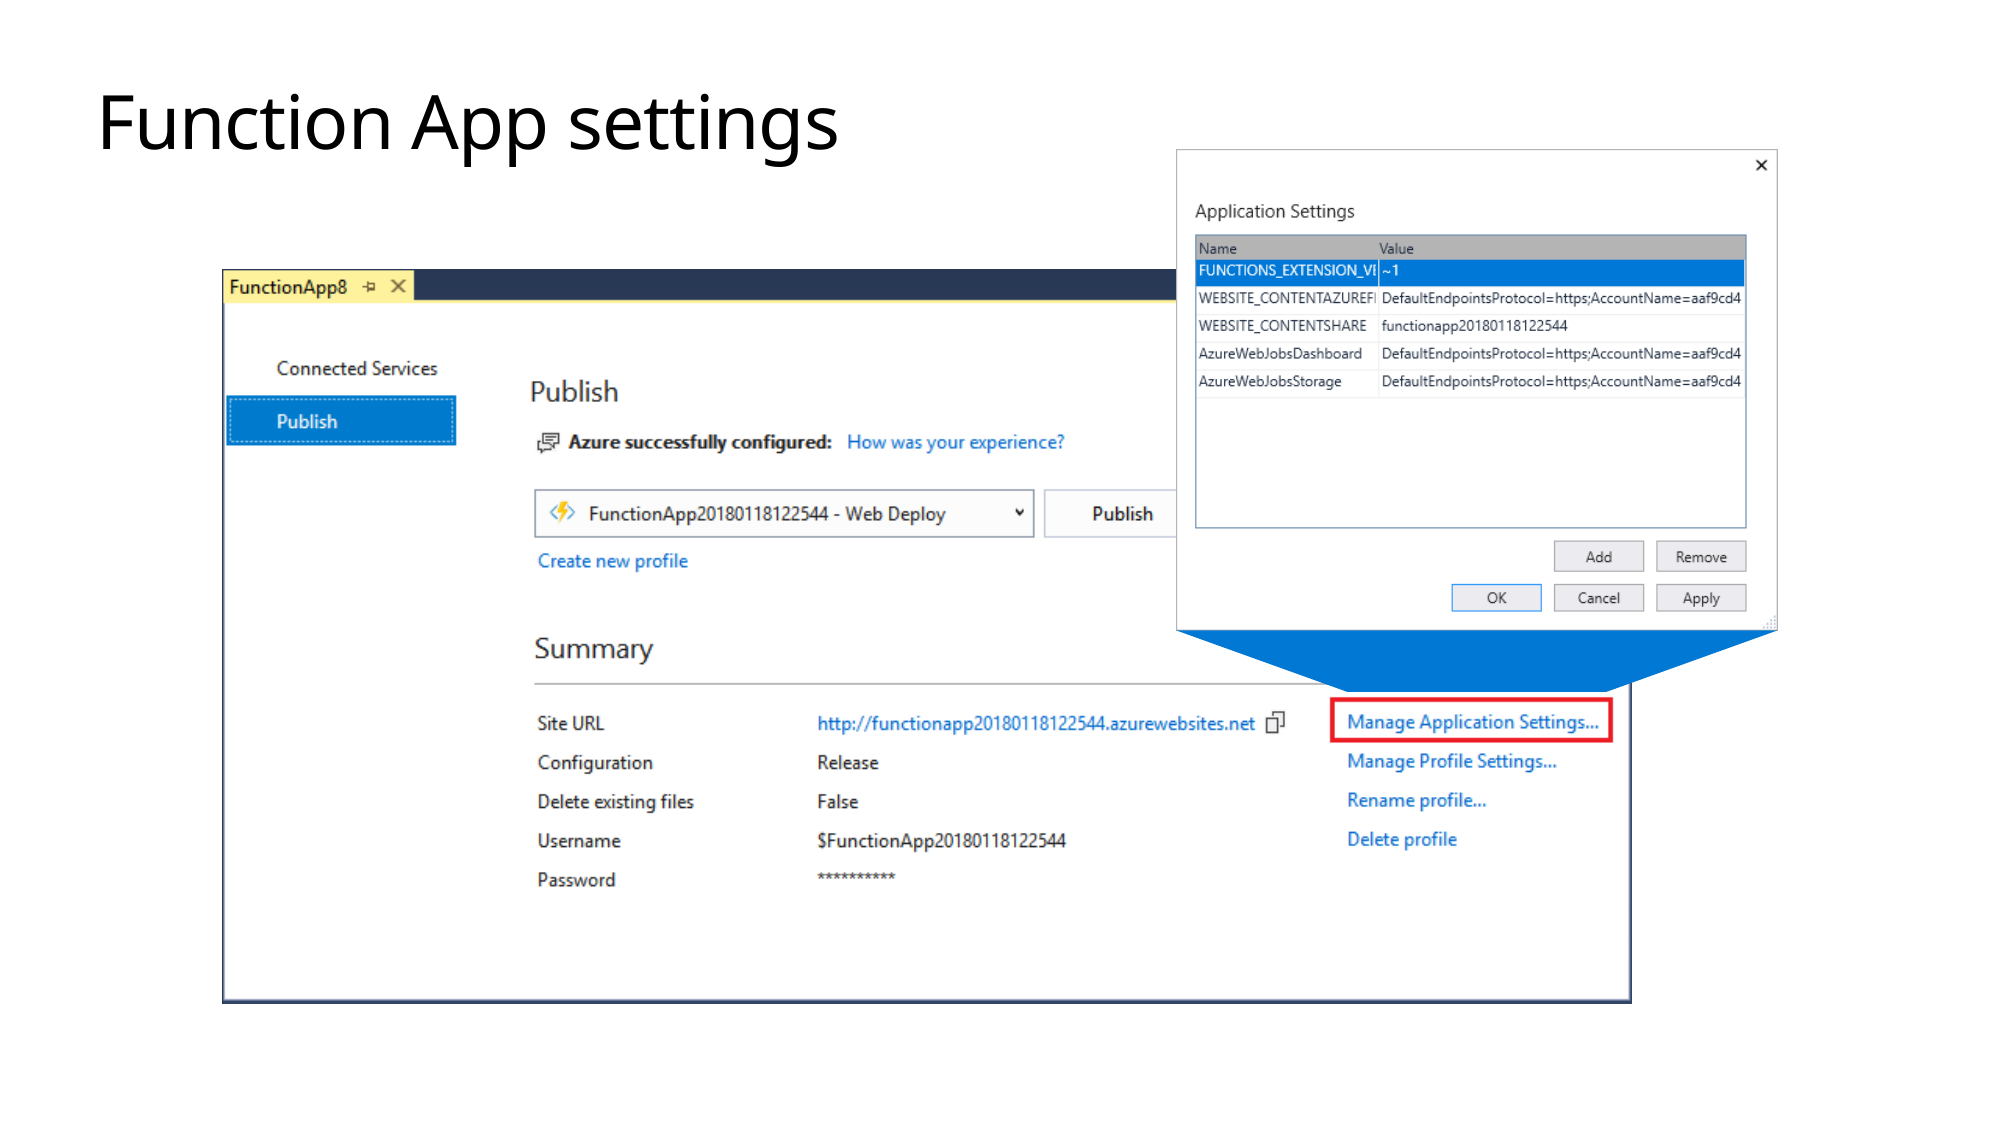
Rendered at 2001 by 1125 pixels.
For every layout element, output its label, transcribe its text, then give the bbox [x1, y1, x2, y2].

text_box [222, 148, 1778, 1005]
title Function App settings [96, 75, 1904, 166]
